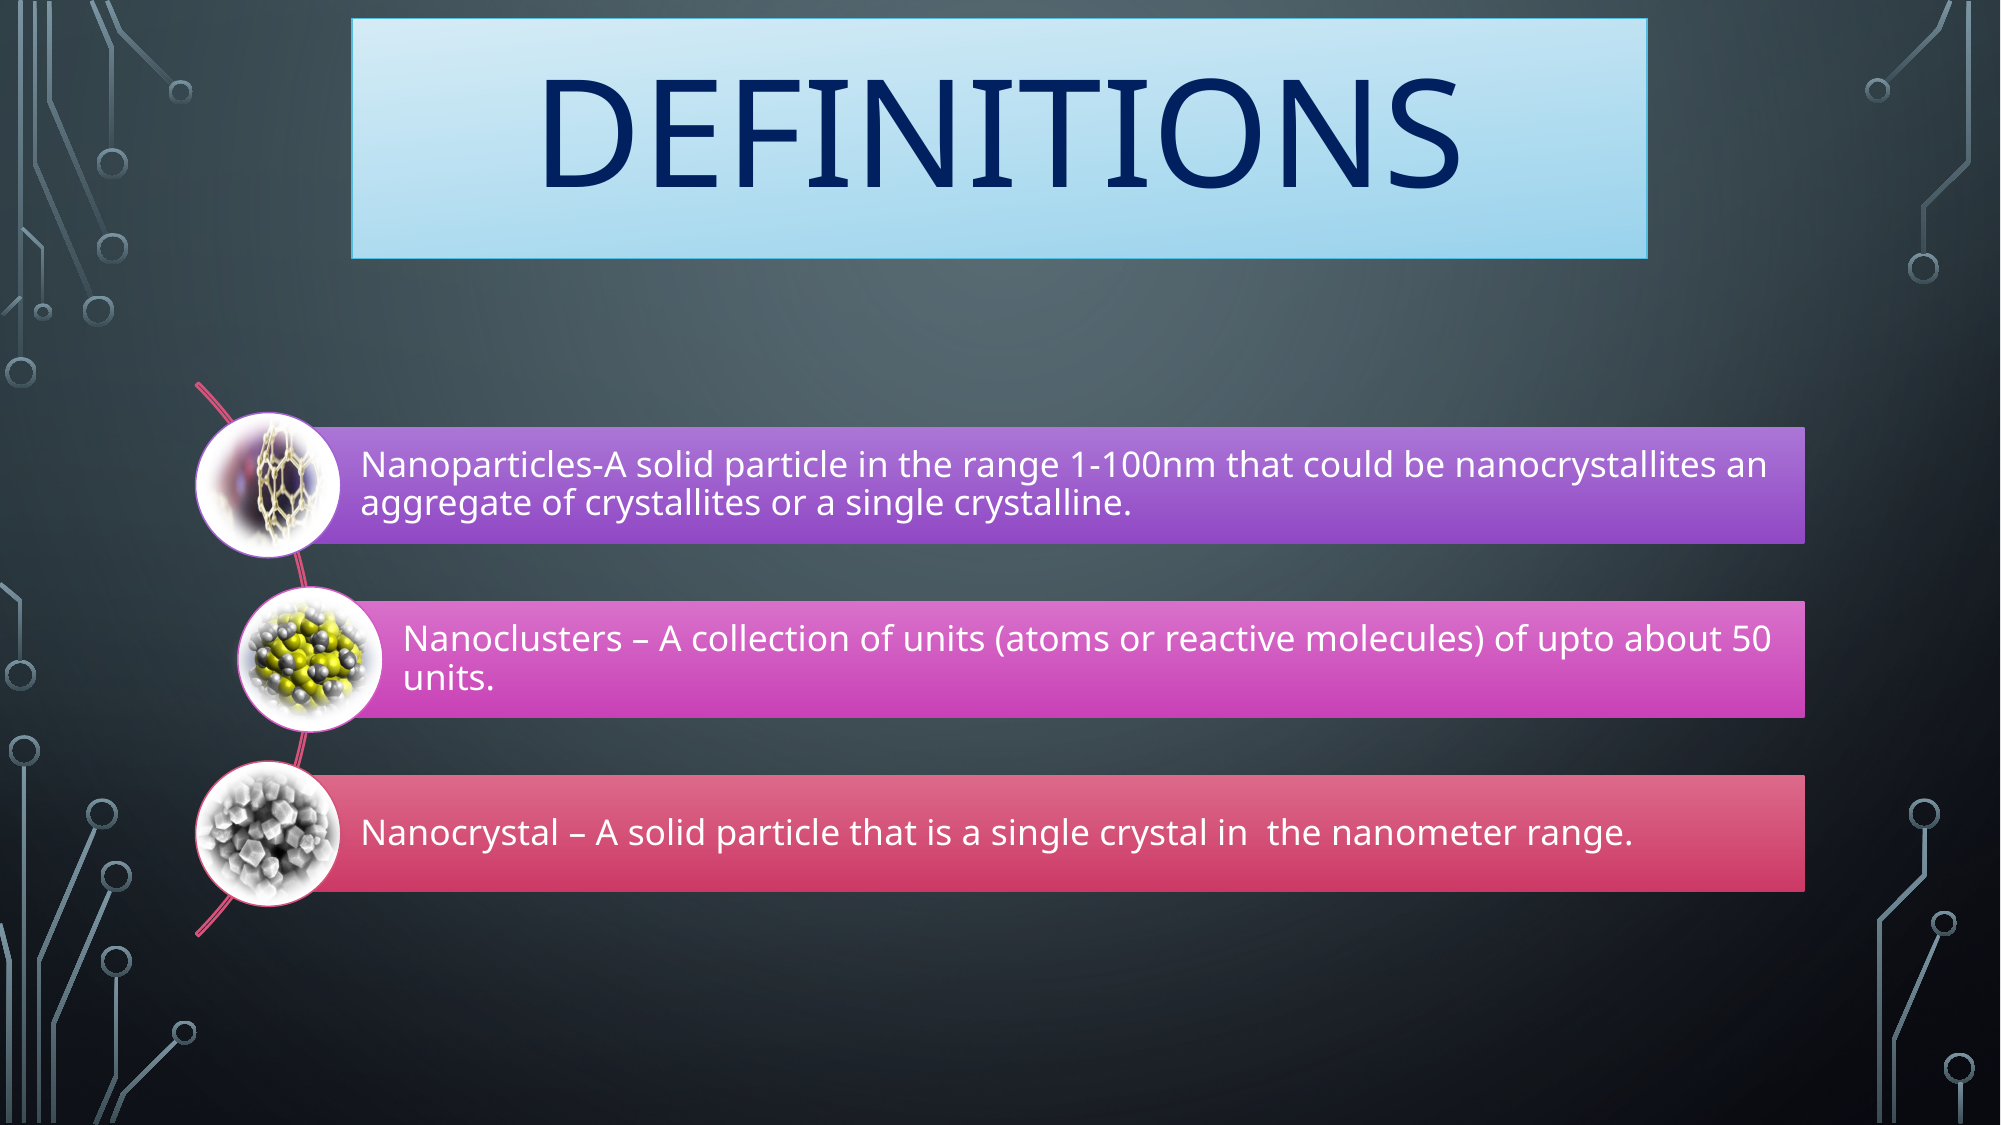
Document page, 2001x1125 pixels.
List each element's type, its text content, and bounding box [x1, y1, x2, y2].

title Definitions [351, 18, 1648, 259]
picture [221, 592, 390, 727]
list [186, 368, 1813, 951]
picture [200, 409, 332, 558]
picture [186, 761, 351, 909]
